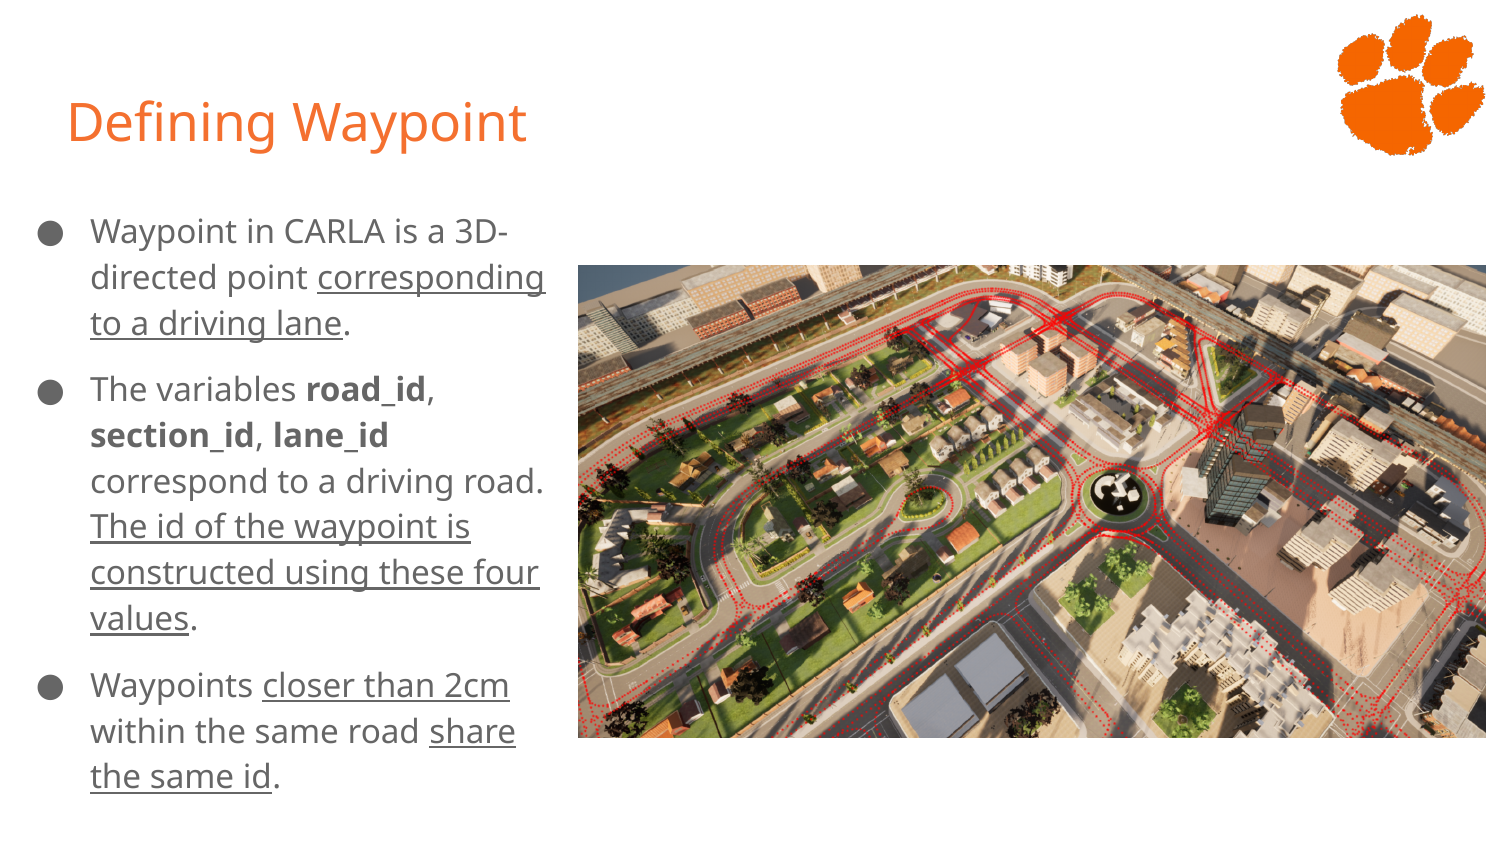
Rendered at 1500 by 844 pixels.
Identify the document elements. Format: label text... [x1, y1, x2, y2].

picture [577, 263, 1487, 739]
picture [1337, 13, 1487, 156]
title Defining Waypoint [51, 72, 1449, 167]
list Waypoint in CARLA is a 3D-directed point corresponding to a driving lane. The variables road_id, section_id, lane_id correspond to a driving road. The id of the waypoint is constructed using these four values. Waypoints closer than 2cm within the same road share the same id. [0, 189, 579, 814]
